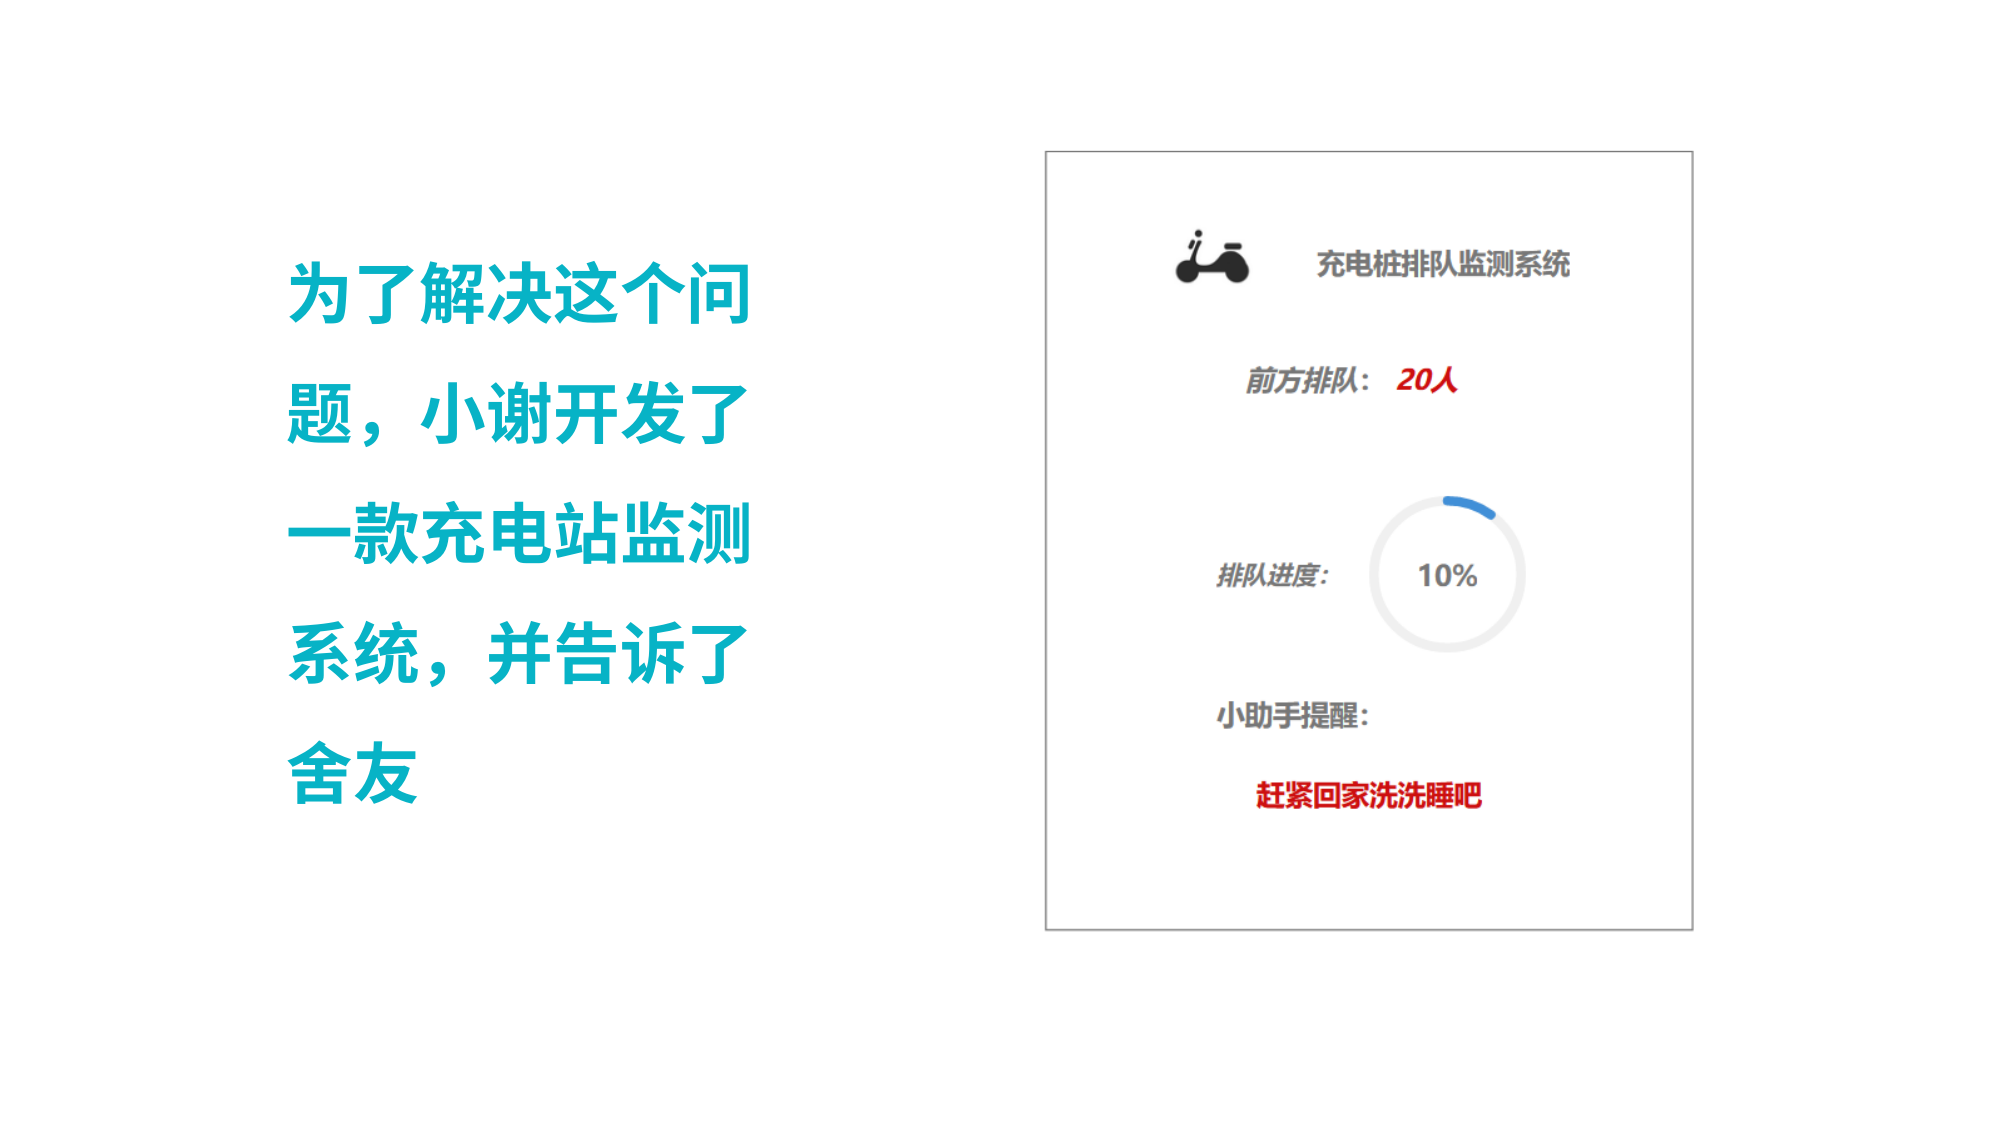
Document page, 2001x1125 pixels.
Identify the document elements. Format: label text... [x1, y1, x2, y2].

text_box 为了解决这个问题，小谢开发了一款充电站监测系统，并告诉了舍友 [271, 204, 808, 820]
picture [961, 91, 1789, 1034]
